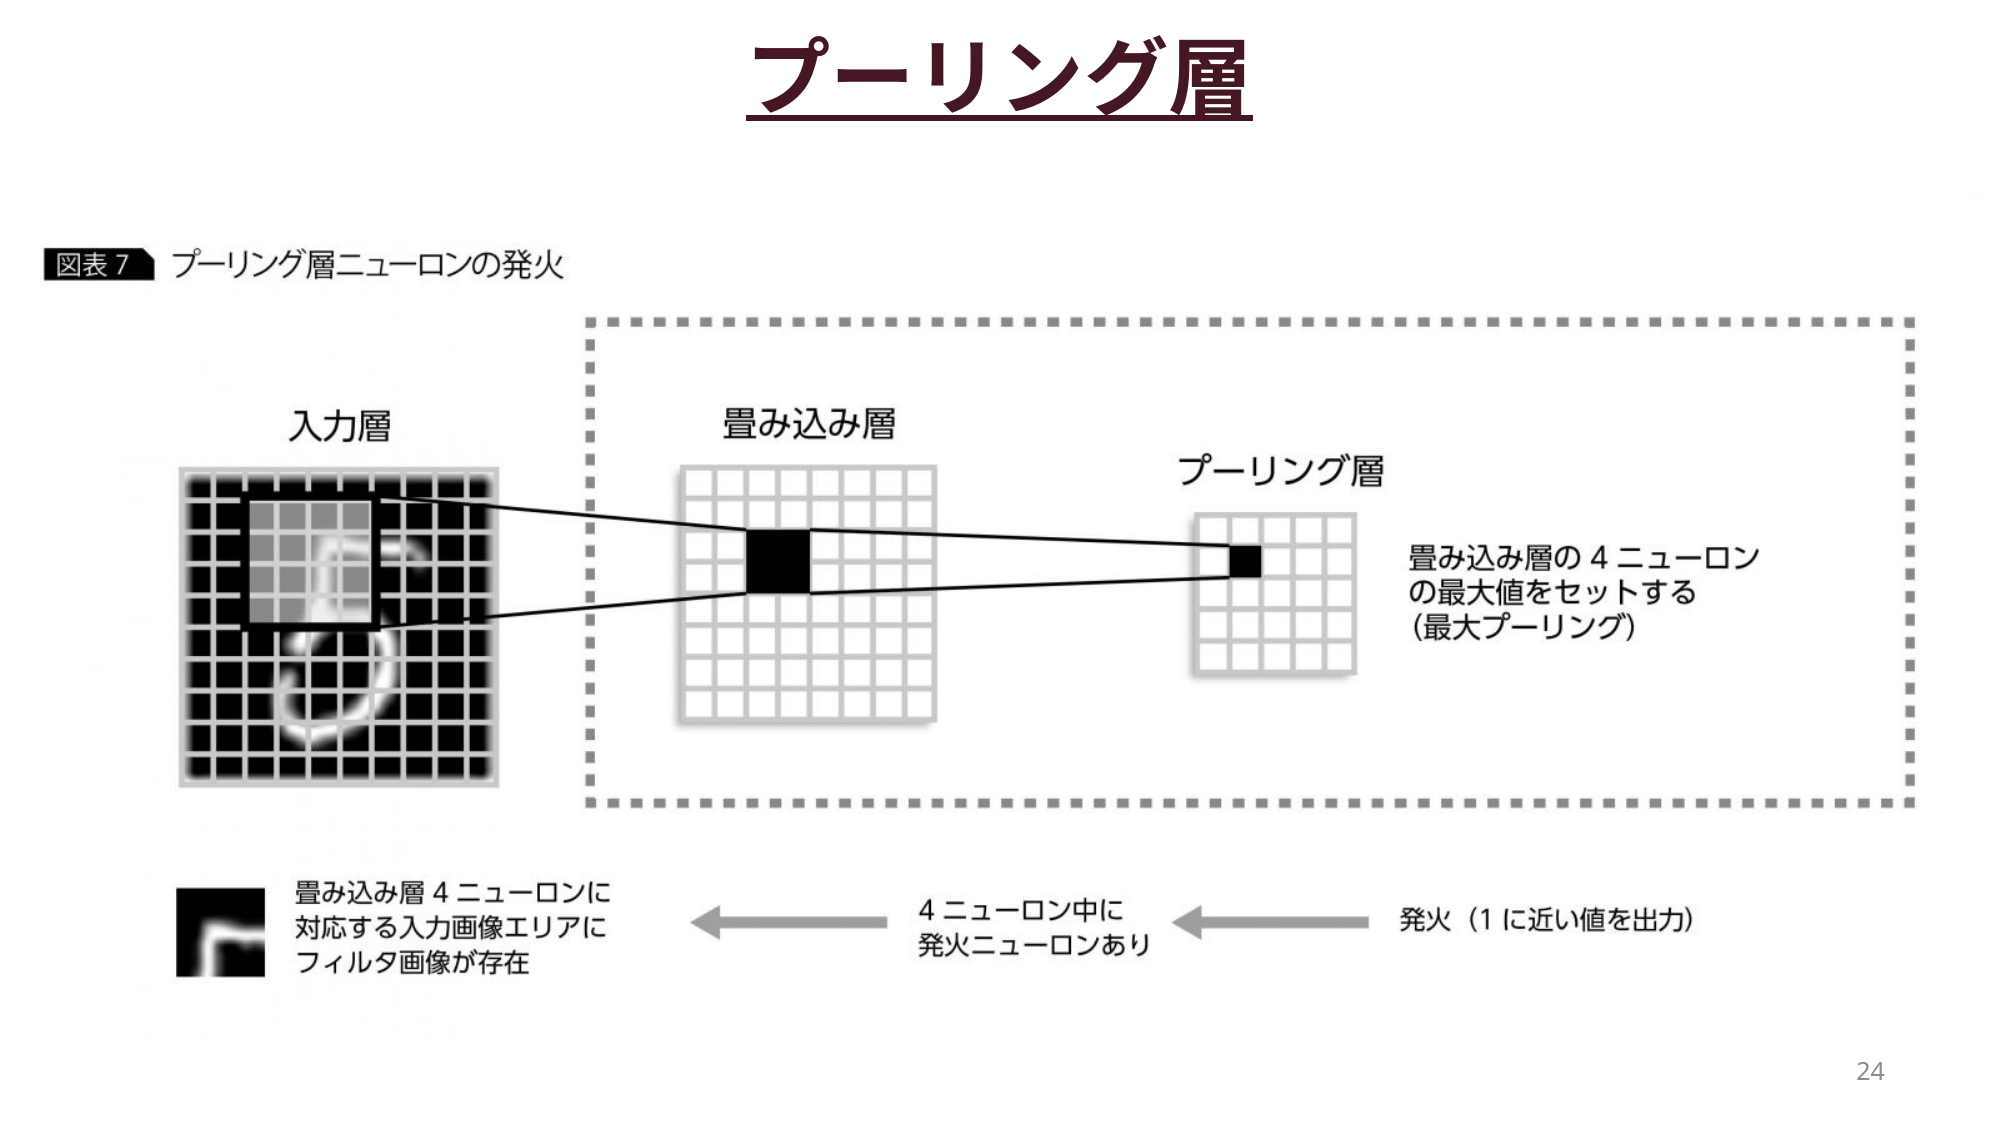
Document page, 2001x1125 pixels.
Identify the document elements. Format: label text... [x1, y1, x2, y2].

slide_number 24 [1433, 1054, 1900, 1103]
picture [0, 183, 2000, 1043]
title プーリング層 [99, 16, 1900, 134]
